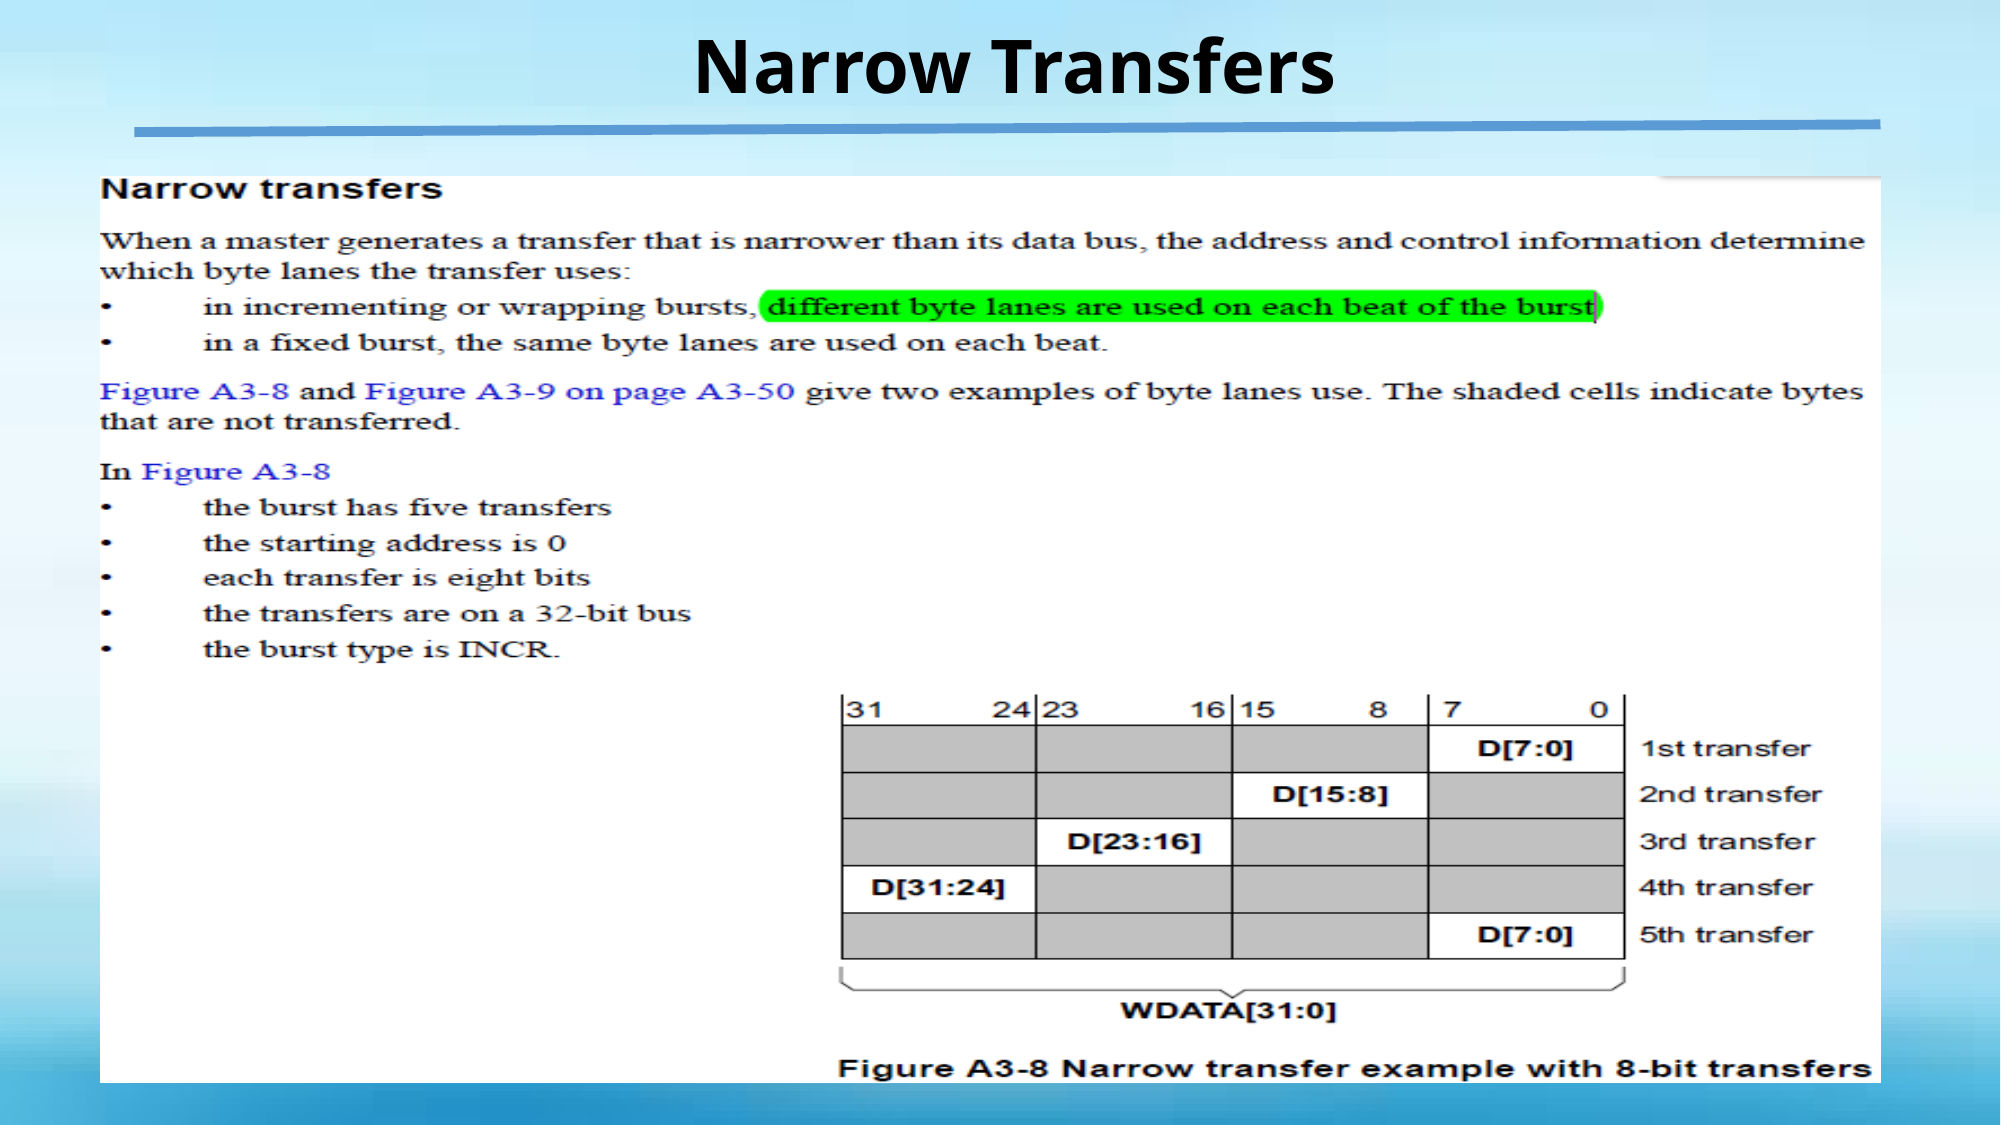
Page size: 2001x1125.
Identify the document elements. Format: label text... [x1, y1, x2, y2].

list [100, 176, 1881, 1083]
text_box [134, 124, 1881, 133]
title Narrow Transfers [100, 21, 1826, 117]
picture [0, 0, 2001, 1125]
